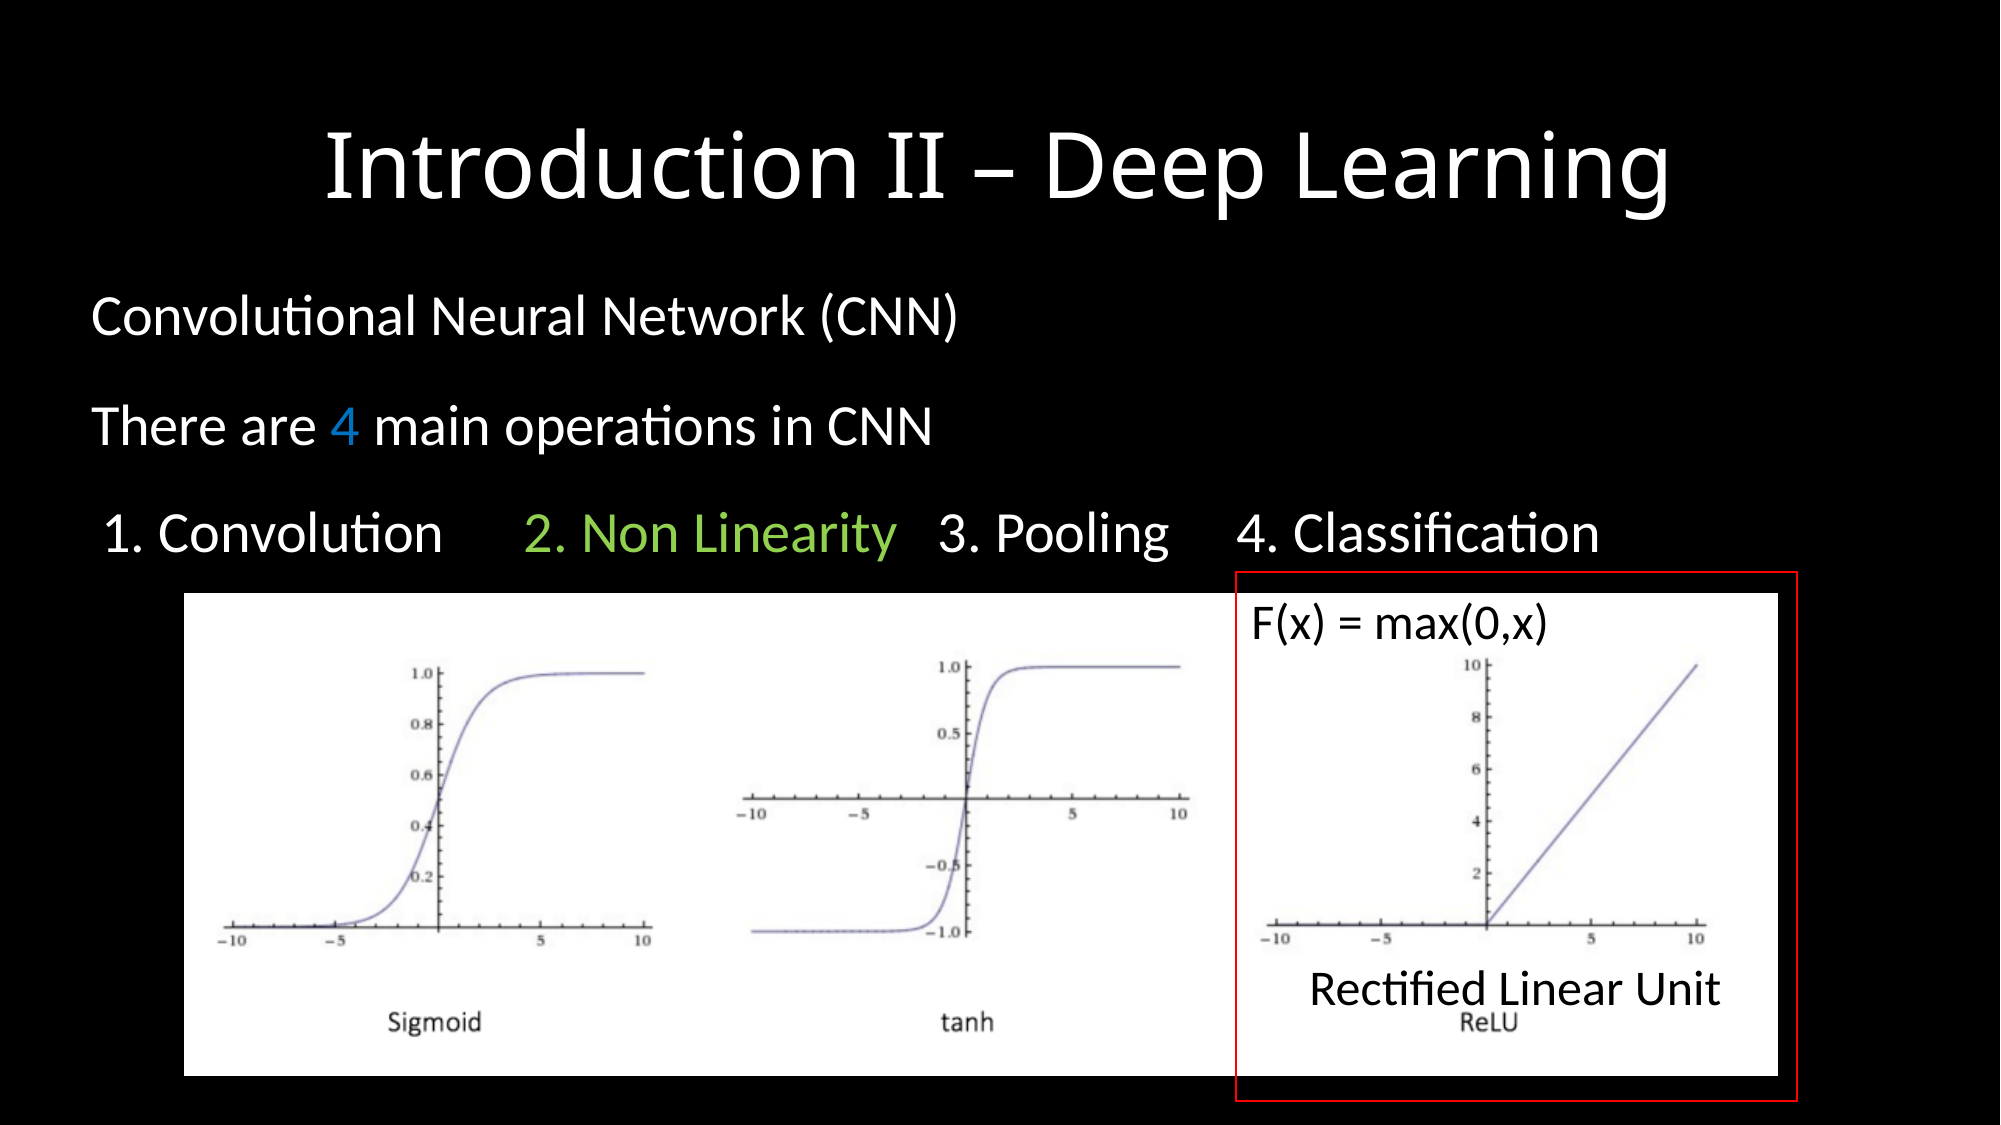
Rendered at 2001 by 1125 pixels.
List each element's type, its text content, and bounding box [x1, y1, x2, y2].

text_box Convolutional Neural Network (CNN) [76, 269, 1013, 354]
title Introduction II – Deep Learning [137, 59, 1863, 278]
text_box There are 4 main operations in CNN [76, 379, 1104, 465]
text_box 1. Convolution 2. Non Linearity 3. Pooling 4. Classification [86, 486, 1622, 572]
picture [184, 593, 1235, 1076]
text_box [1235, 572, 1798, 1101]
